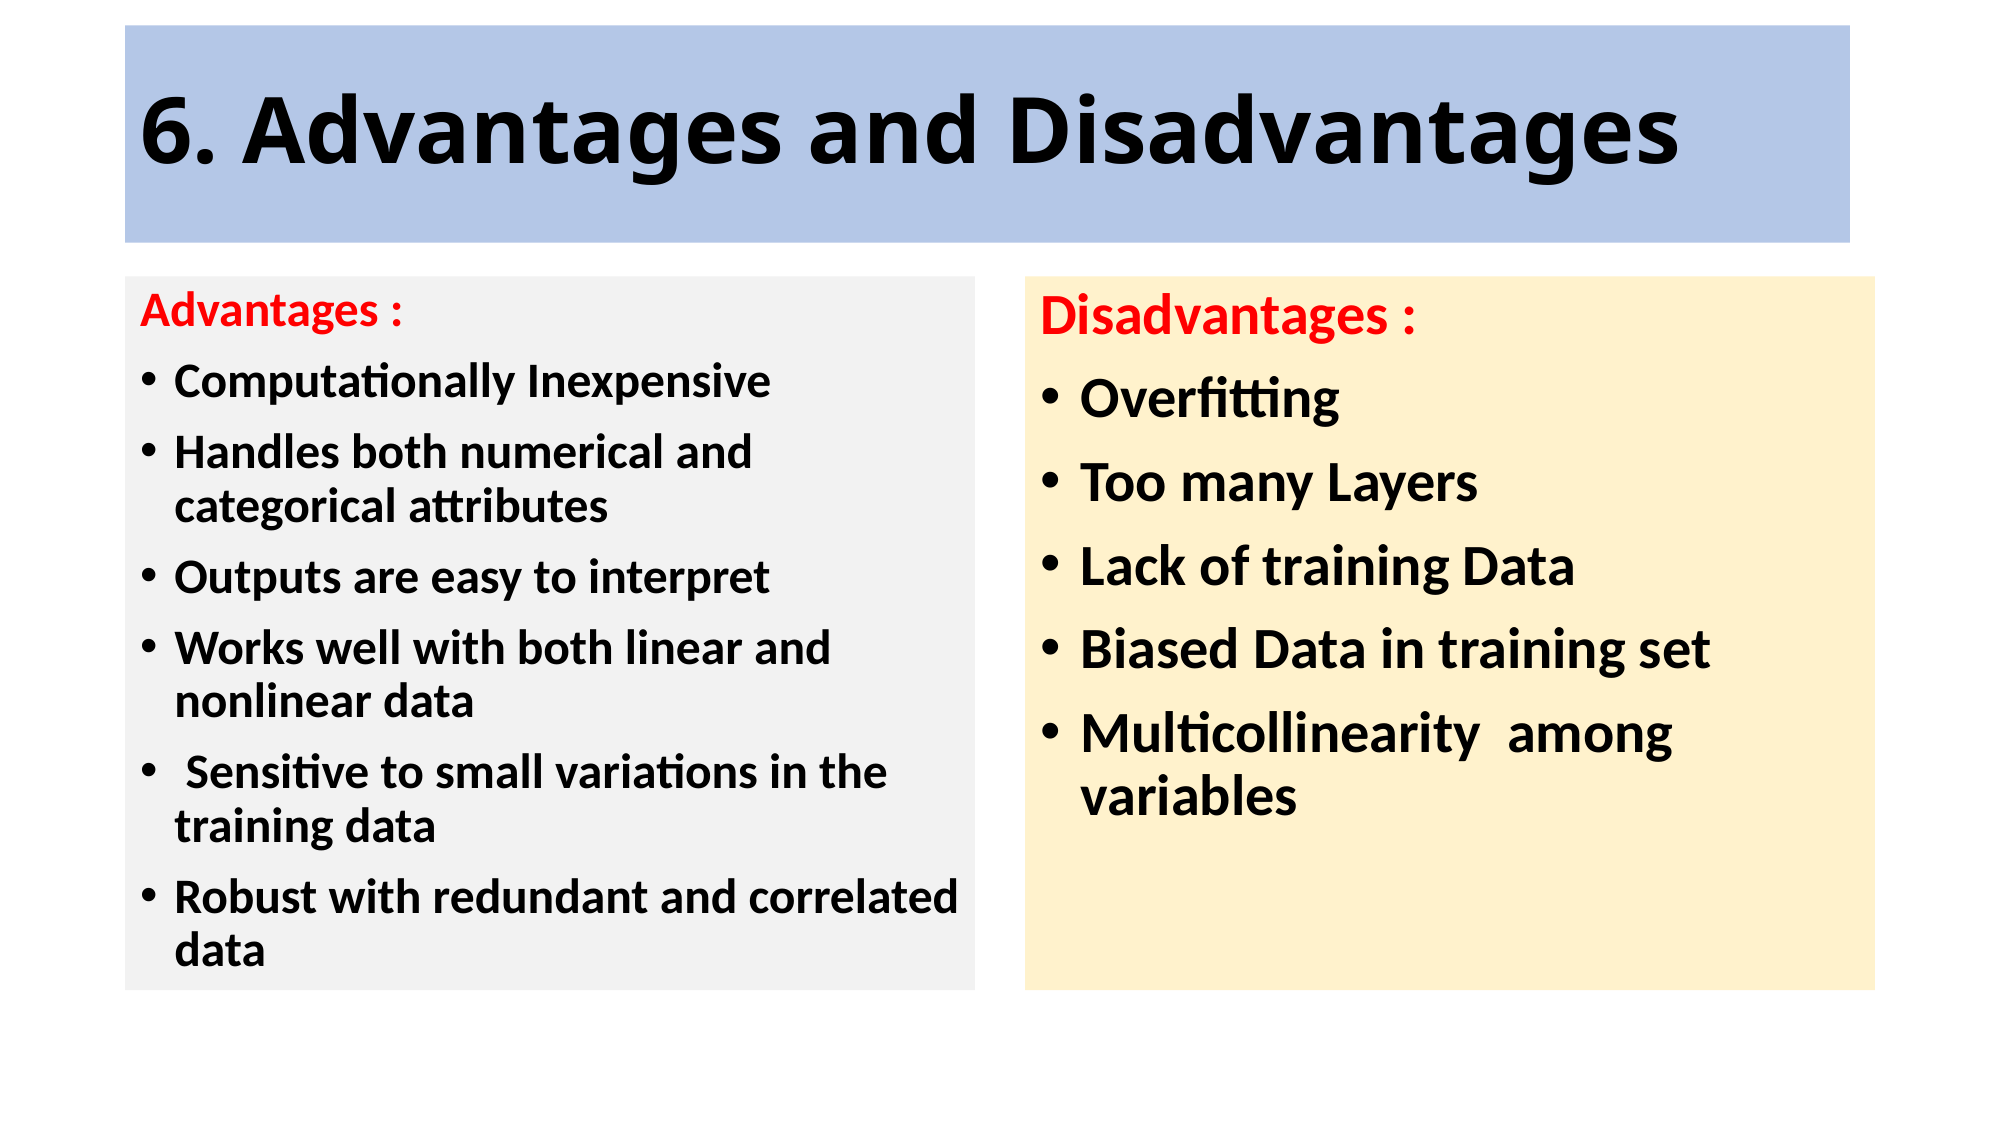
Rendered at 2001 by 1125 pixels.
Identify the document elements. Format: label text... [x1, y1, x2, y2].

list Disadvantages : Overfitting Too many Layers Lack of training Data Biased Data in training set Multicollinearity among variables [1025, 276, 1875, 991]
list Advantages : Computationally Inexpensive Handles both numerical and categorical attributes Outputs are easy to interpret Works well with both linear and nonlinear data Sensitive to small variations in the training data Robust with redundant and correlated data [125, 276, 975, 991]
title 6. Advantages and Disadvantages [125, 25, 1850, 243]
